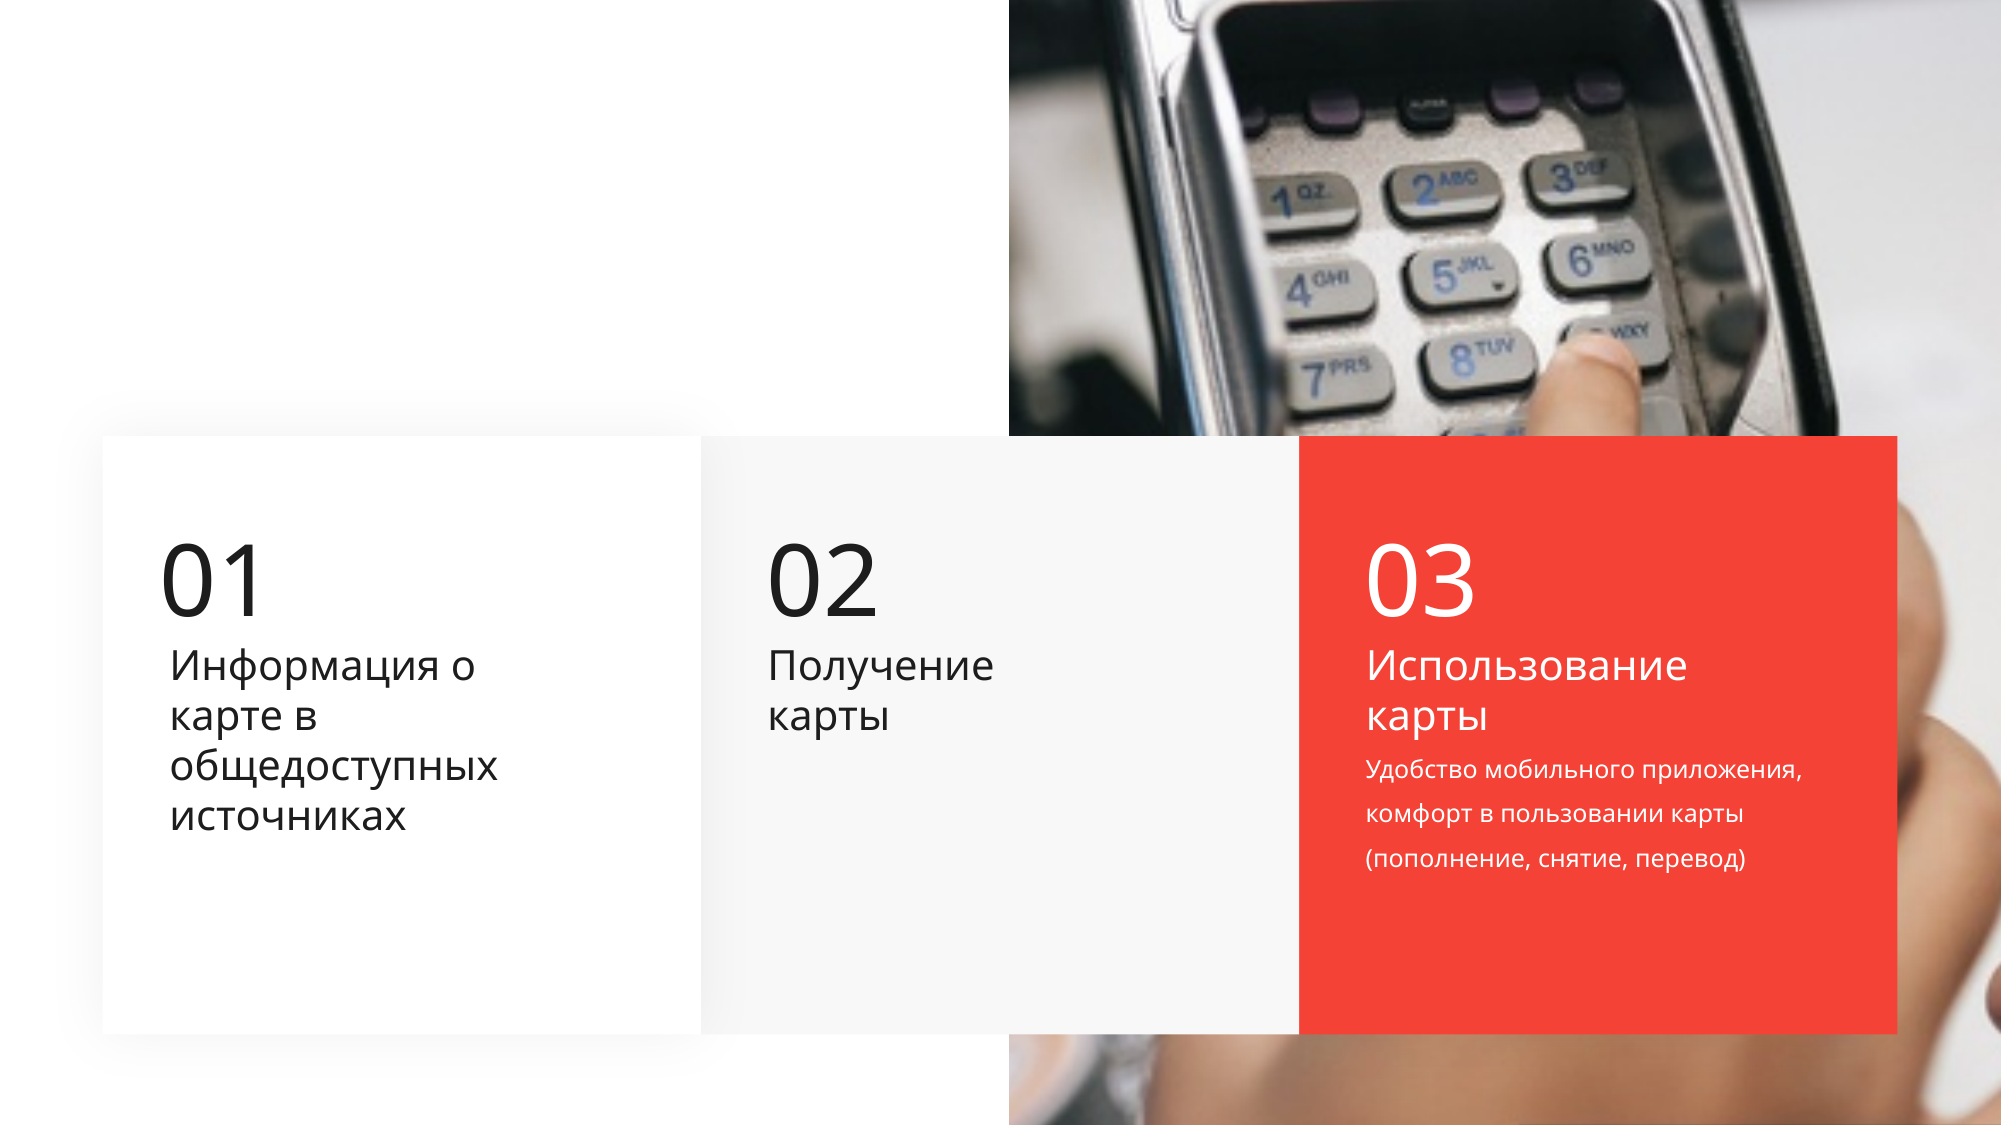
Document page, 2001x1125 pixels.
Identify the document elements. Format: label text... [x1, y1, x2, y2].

text_box Информация о карте в общедоступных источниках [169, 638, 524, 839]
text_box [102, 435, 702, 1035]
picture [1009, 0, 2001, 1125]
text_box Получение карты [767, 638, 1009, 739]
text_box 01 [160, 503, 275, 636]
text_box 02 [766, 503, 881, 636]
text_box [702, 435, 1009, 1035]
